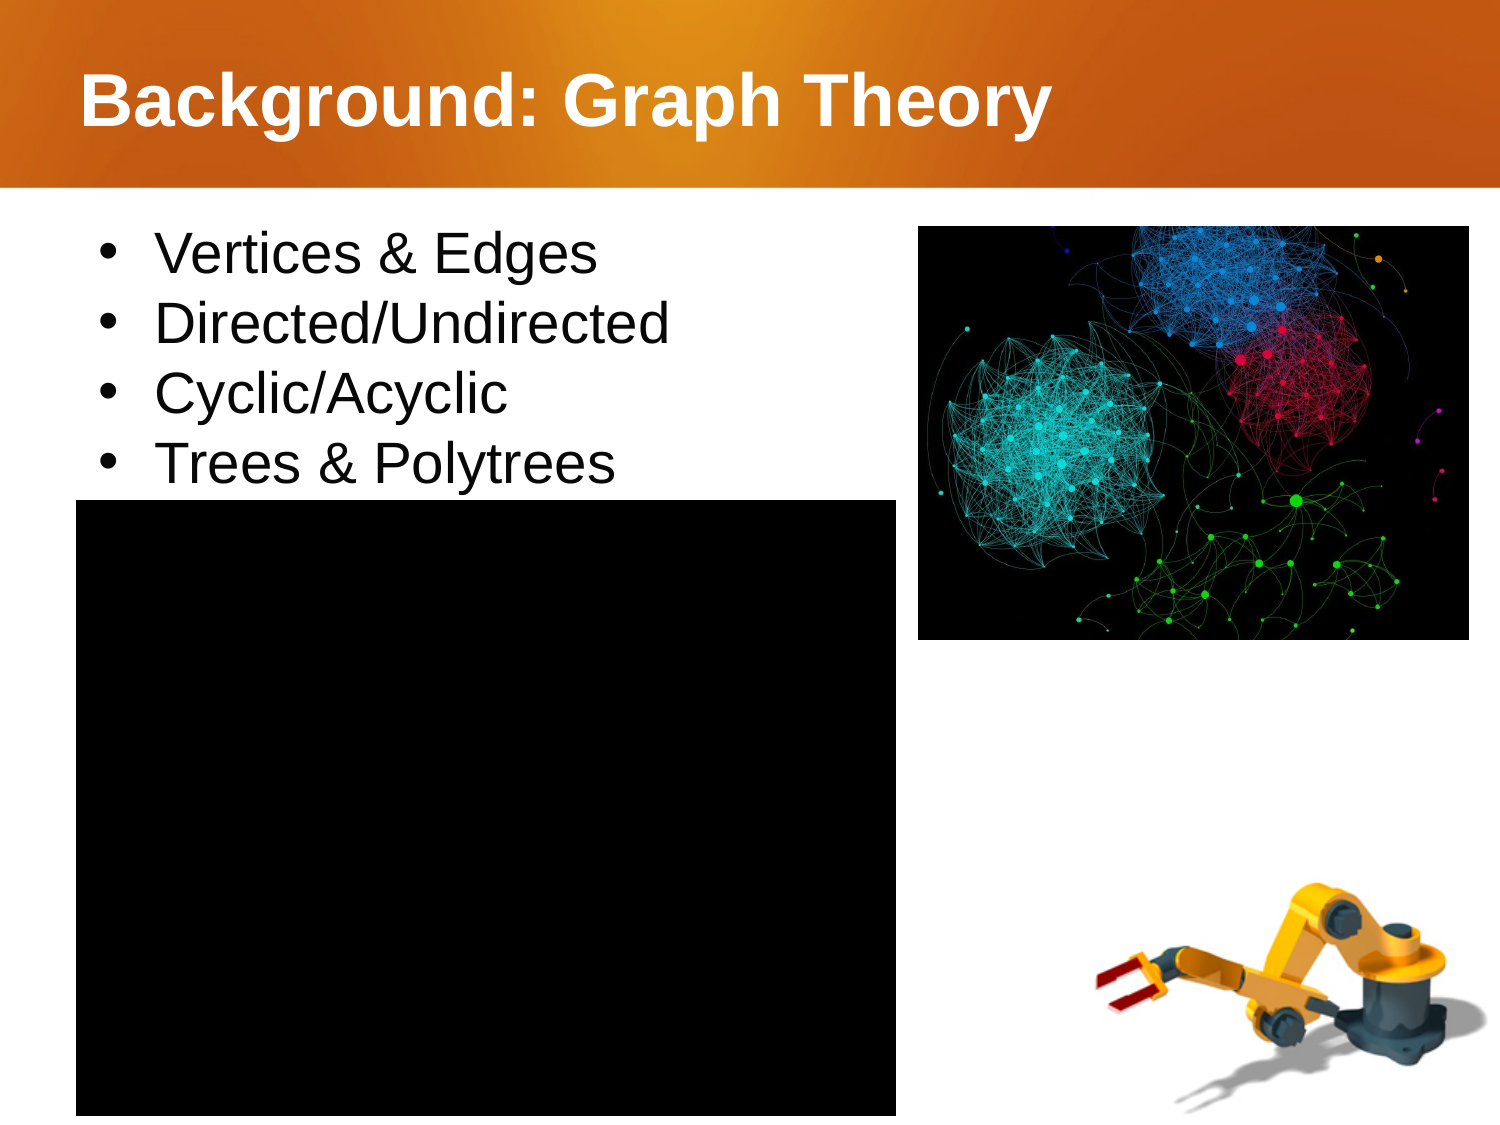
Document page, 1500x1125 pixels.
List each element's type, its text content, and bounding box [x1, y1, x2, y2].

picture [0, 0, 1500, 1125]
list Vertices & Edges Directed/Undirected Cyclic/Acyclic Trees & Polytrees [64, 208, 1282, 1047]
title Background: Graph Theory [64, 54, 1282, 138]
